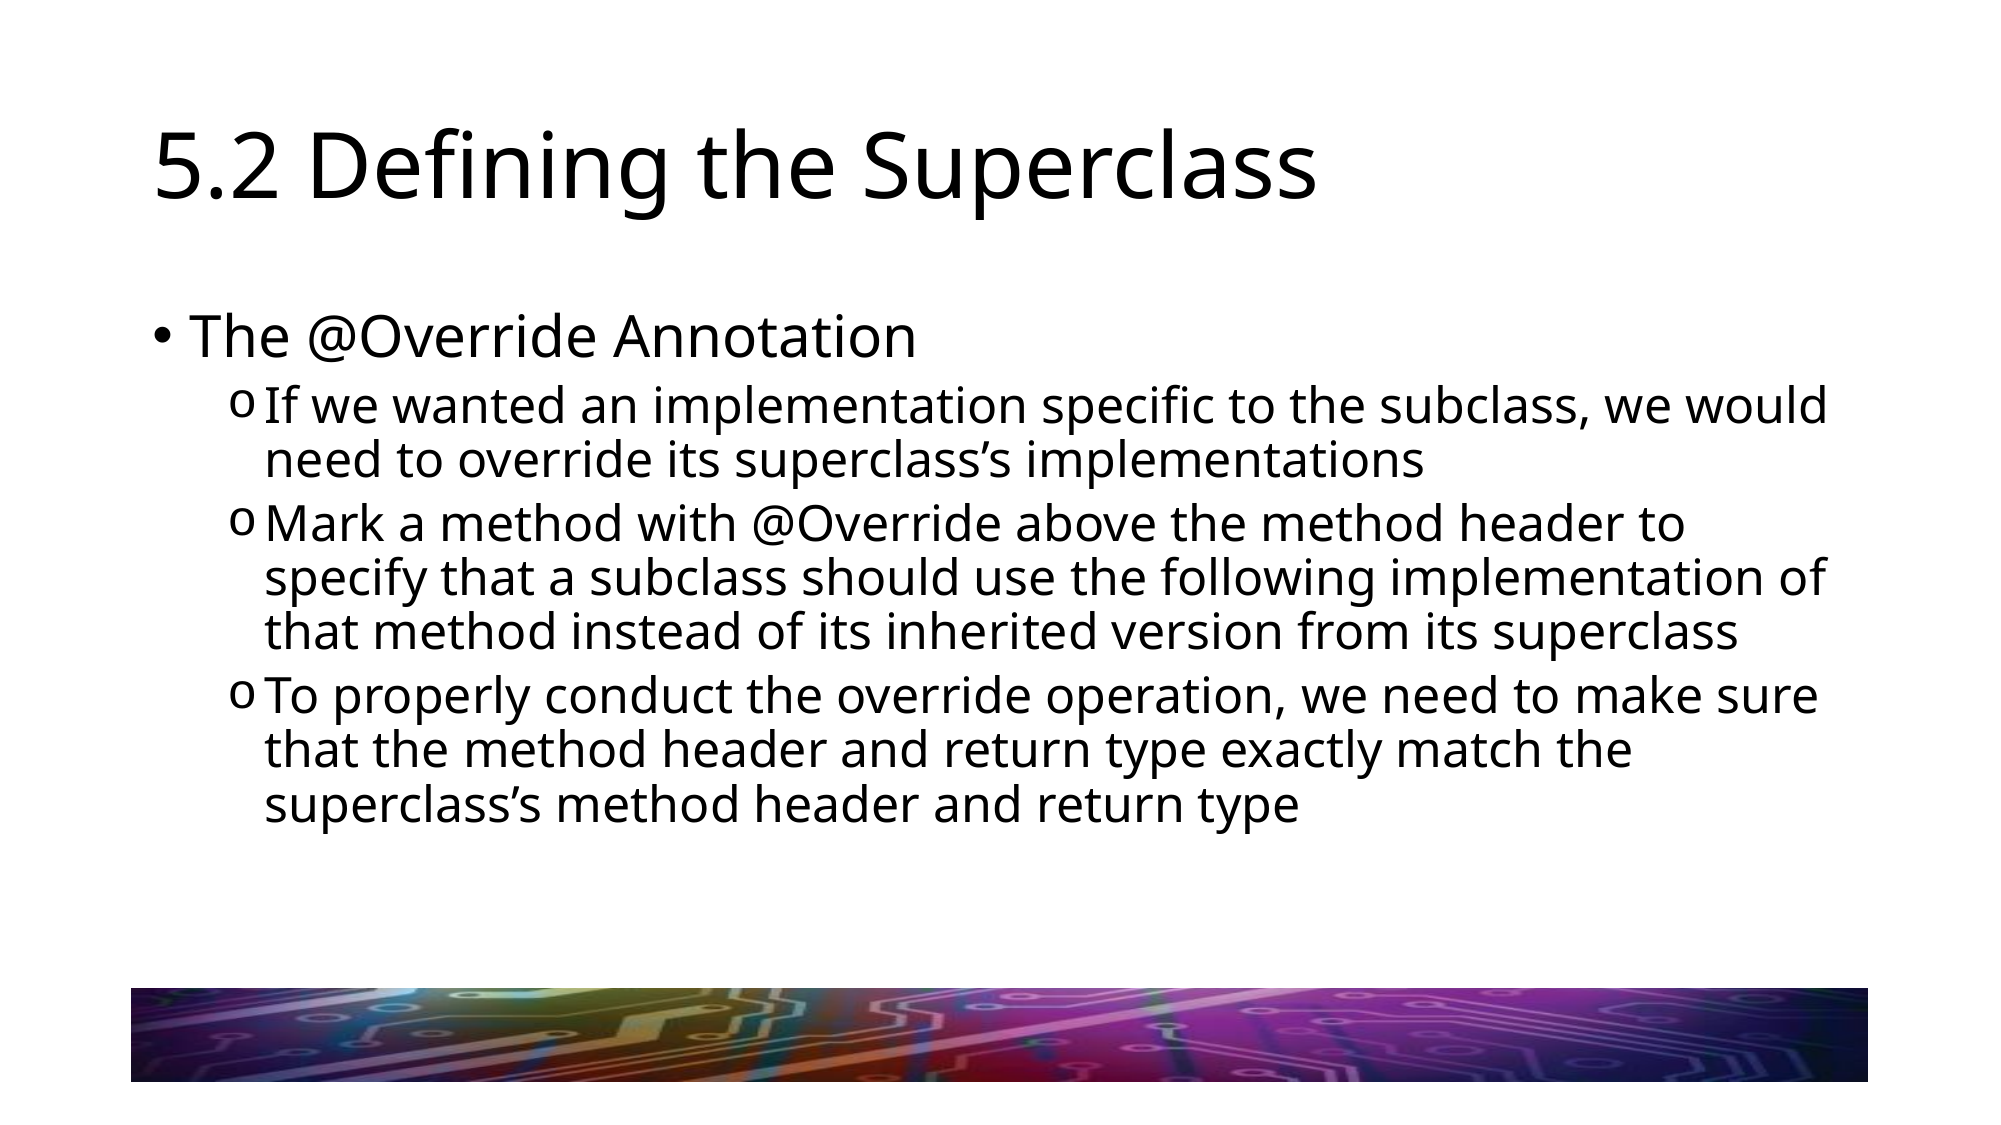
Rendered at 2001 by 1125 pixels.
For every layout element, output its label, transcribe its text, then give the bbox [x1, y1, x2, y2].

picture [131, 988, 1869, 1083]
title 5.2 Defining the Superclass [137, 59, 1863, 278]
list The @Override Annotation If we wanted an implementation specific to the subclass, we would need to override its superclass’s implementations Mark a method with @Override above the method header to specify that a subclass should use the following implementation of that method instead of its inherited version from its superclass To properly conduct the override operation, we need to make sure that the method header and return type exactly match the superclass’s method header and return type [137, 299, 1863, 966]
